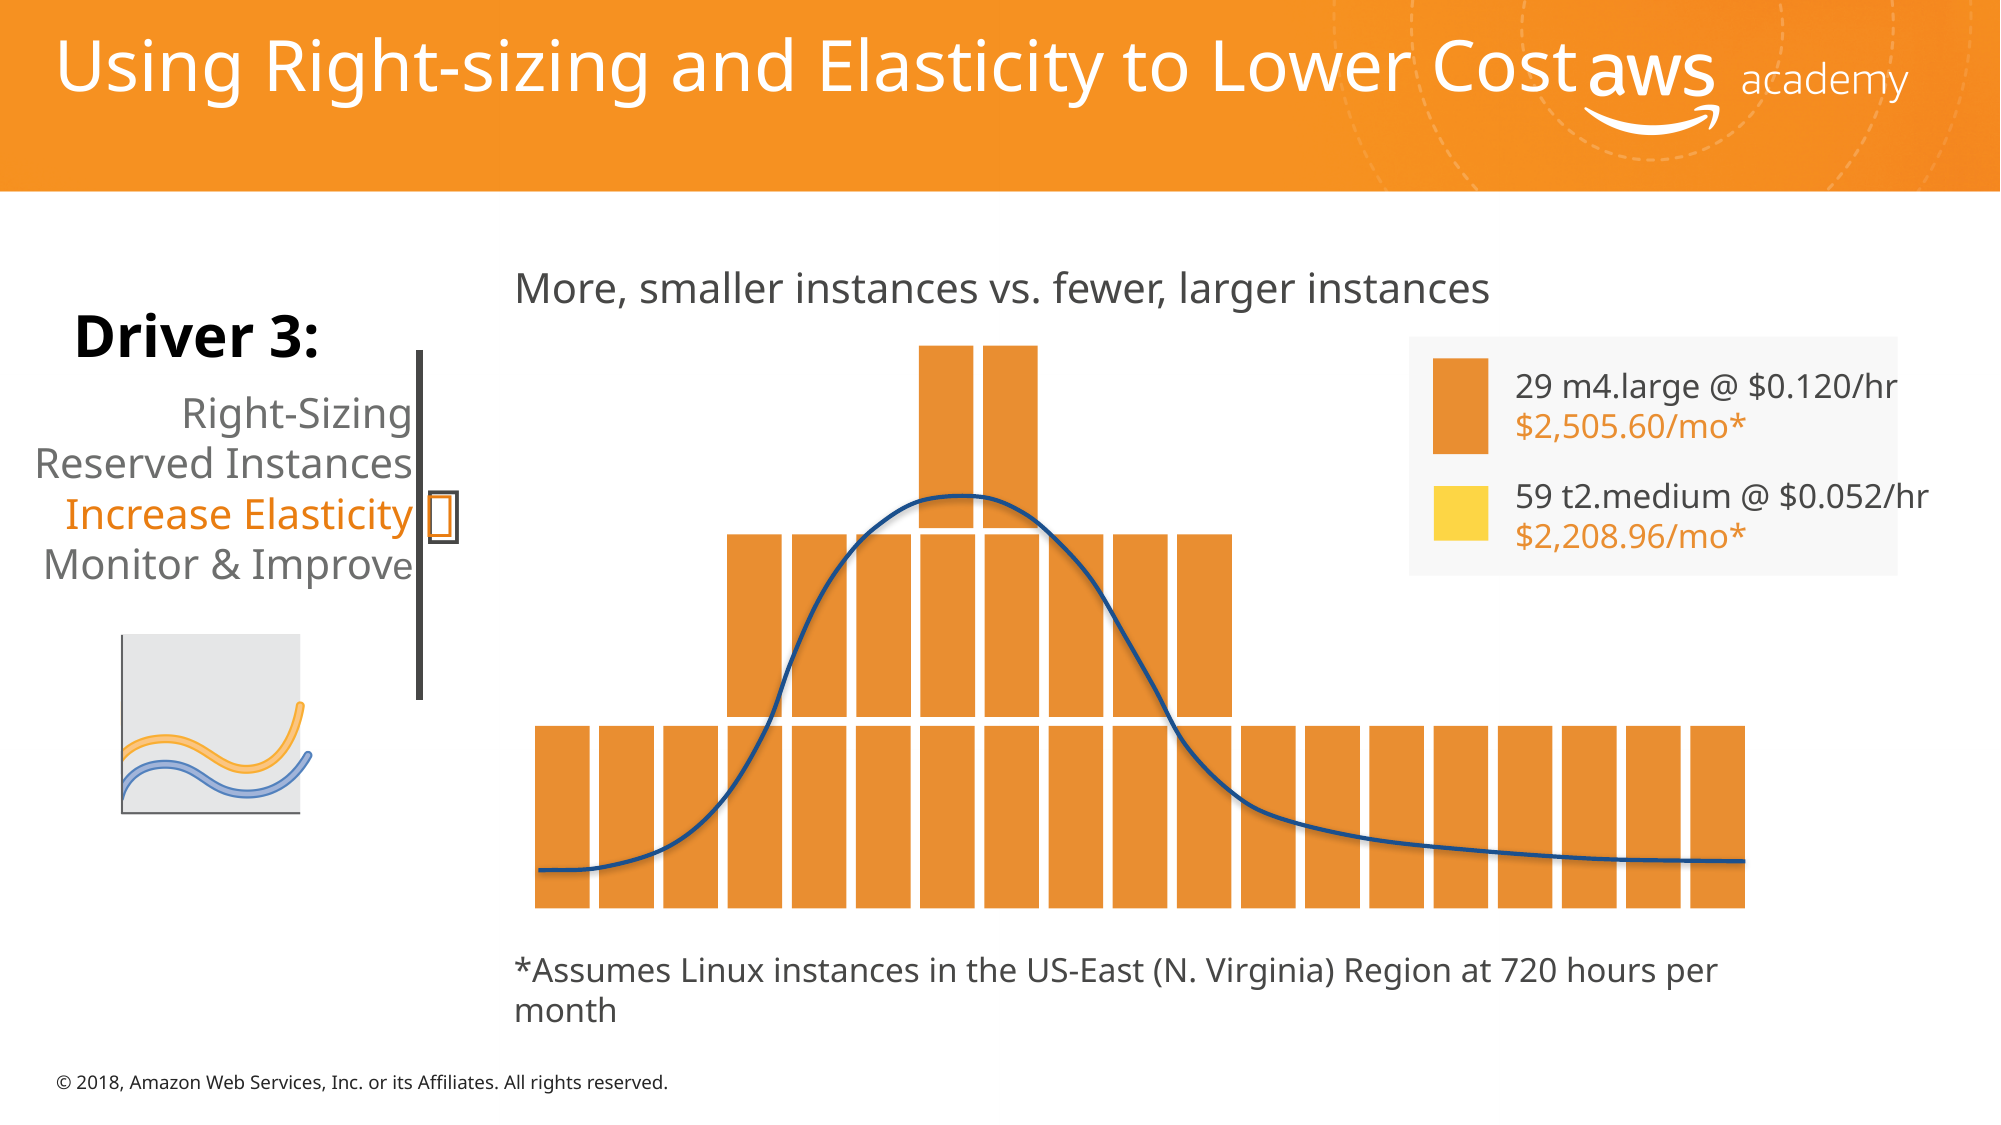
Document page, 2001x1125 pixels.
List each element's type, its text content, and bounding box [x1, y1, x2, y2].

picture [0, 0, 2000, 1125]
text_box *Assumes Linux instances in the US-East (N. Virginia) Region at 720 hours per month [499, 942, 1805, 1037]
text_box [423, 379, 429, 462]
text_box Driver 3: [58, 291, 335, 377]
title Using Right-sizing and Elasticity to Lower Cost [39, 26, 1863, 189]
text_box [395, 462, 494, 569]
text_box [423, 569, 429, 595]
text_box More, smaller instances vs. fewer, larger instances [499, 254, 1590, 320]
text_box Right-Sizing Reserved Instances Increase Elasticity Monitor & Improve [19, 379, 416, 595]
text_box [1409, 336, 1951, 576]
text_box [534, 345, 1745, 909]
